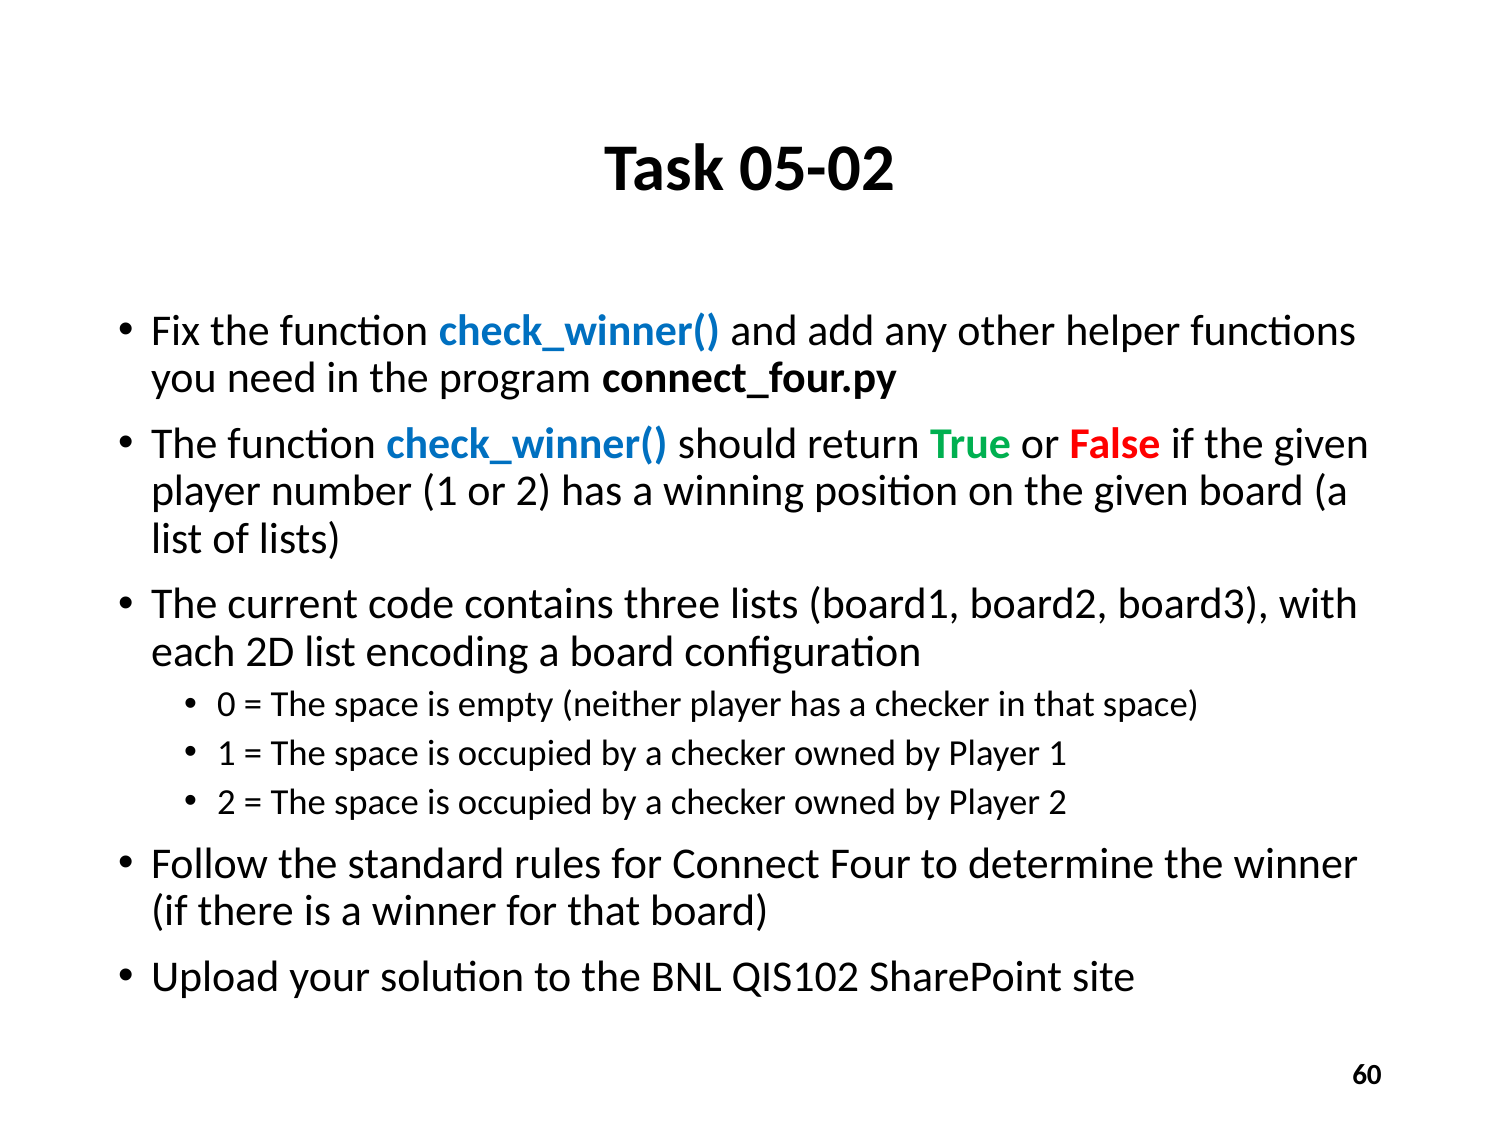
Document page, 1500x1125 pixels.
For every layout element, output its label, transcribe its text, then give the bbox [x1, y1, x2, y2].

title Task 05-02 [103, 59, 1397, 278]
list Fix the function check_winner() and add any other helper functions you need in the program connect_four.py The function check_winner() should return True or False if the given player number (1 or 2) has a winning position on the given board (a list of lists) The current code contains three lists (board1, board2, board3), with each 2D list encoding a board configuration 0 = The space is empty (neither player has a checker in that space) 1 = The space is occupied by a checker owned by Player 1 2 = The space is occupied by a checker owned by Player 2 Follow the standard rules for Connect Four to determine the winner (if there is a winner for that board) Upload your solution to the BNL QIS102 SharePoint site [103, 299, 1397, 1014]
slide_number 60 [1059, 1042, 1397, 1103]
